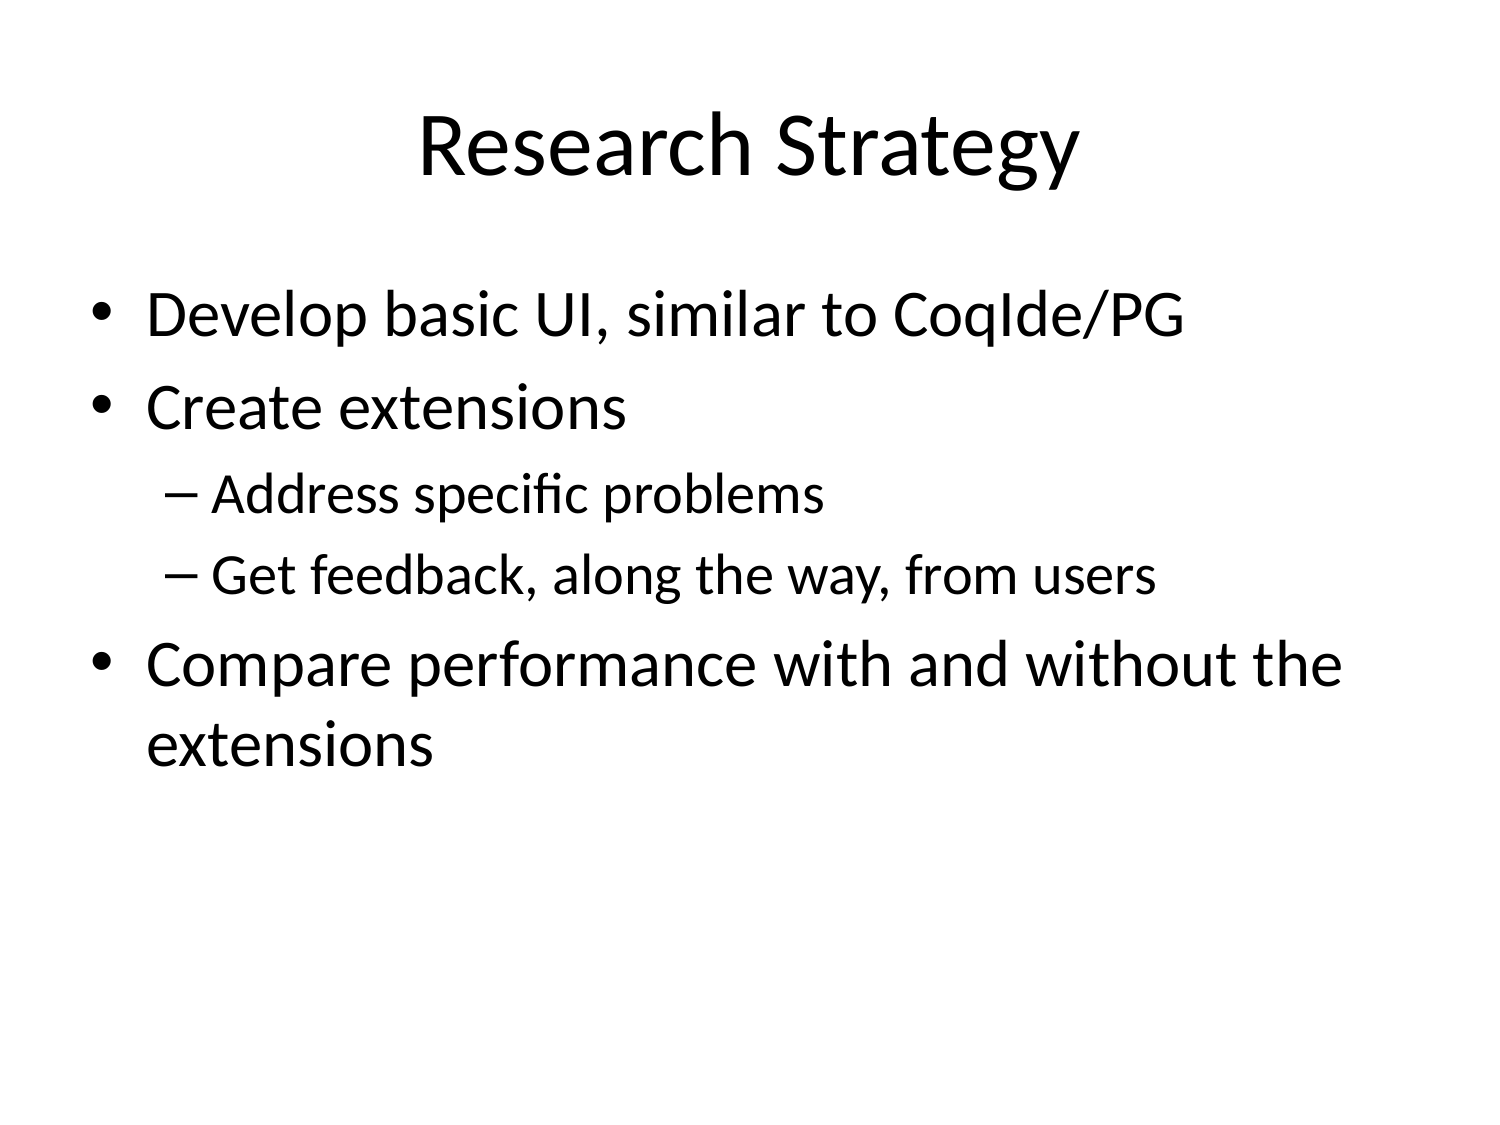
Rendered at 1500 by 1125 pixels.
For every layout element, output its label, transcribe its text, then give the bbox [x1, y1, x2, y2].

title Research Strategy [75, 45, 1425, 233]
list Develop basic UI, similar to CoqIde/PG Create extensions Address specific problems Get feedback, along the way, from users Compare performance with and without the extensions [75, 262, 1425, 1005]
